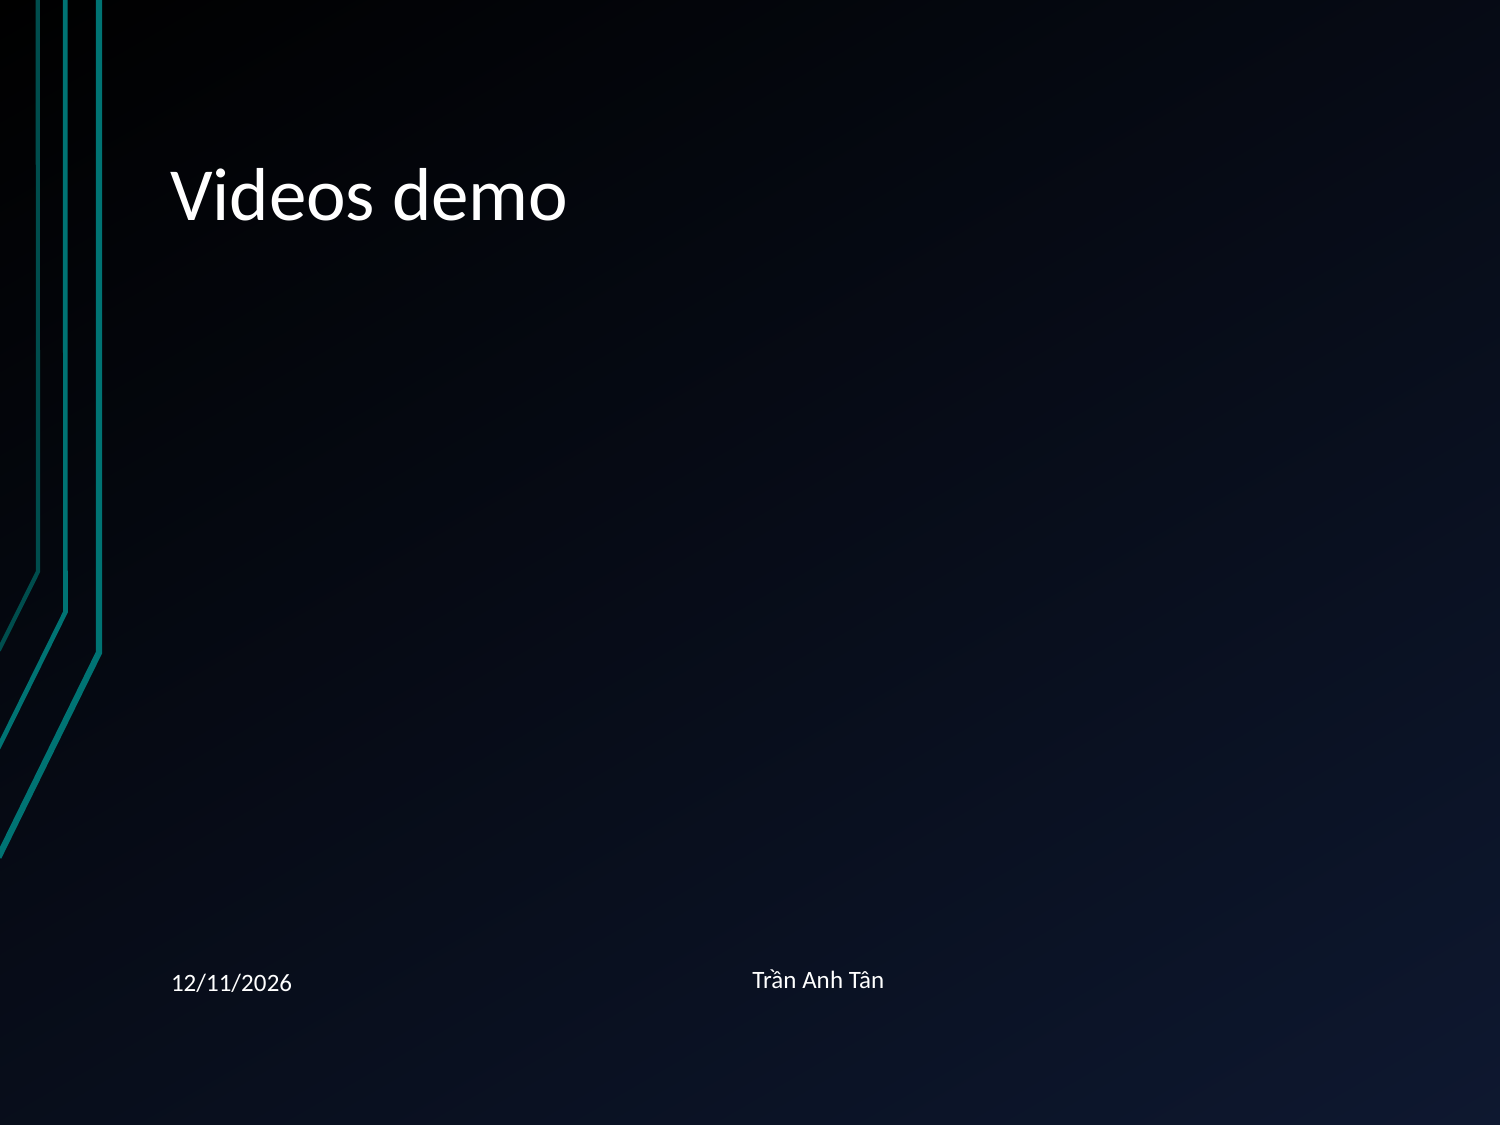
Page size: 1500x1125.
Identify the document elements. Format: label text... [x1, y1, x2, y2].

footer Trần Anh Tân [549, 948, 1088, 1009]
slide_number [151, 948, 550, 1015]
title Videos demo [150, 45, 1425, 246]
